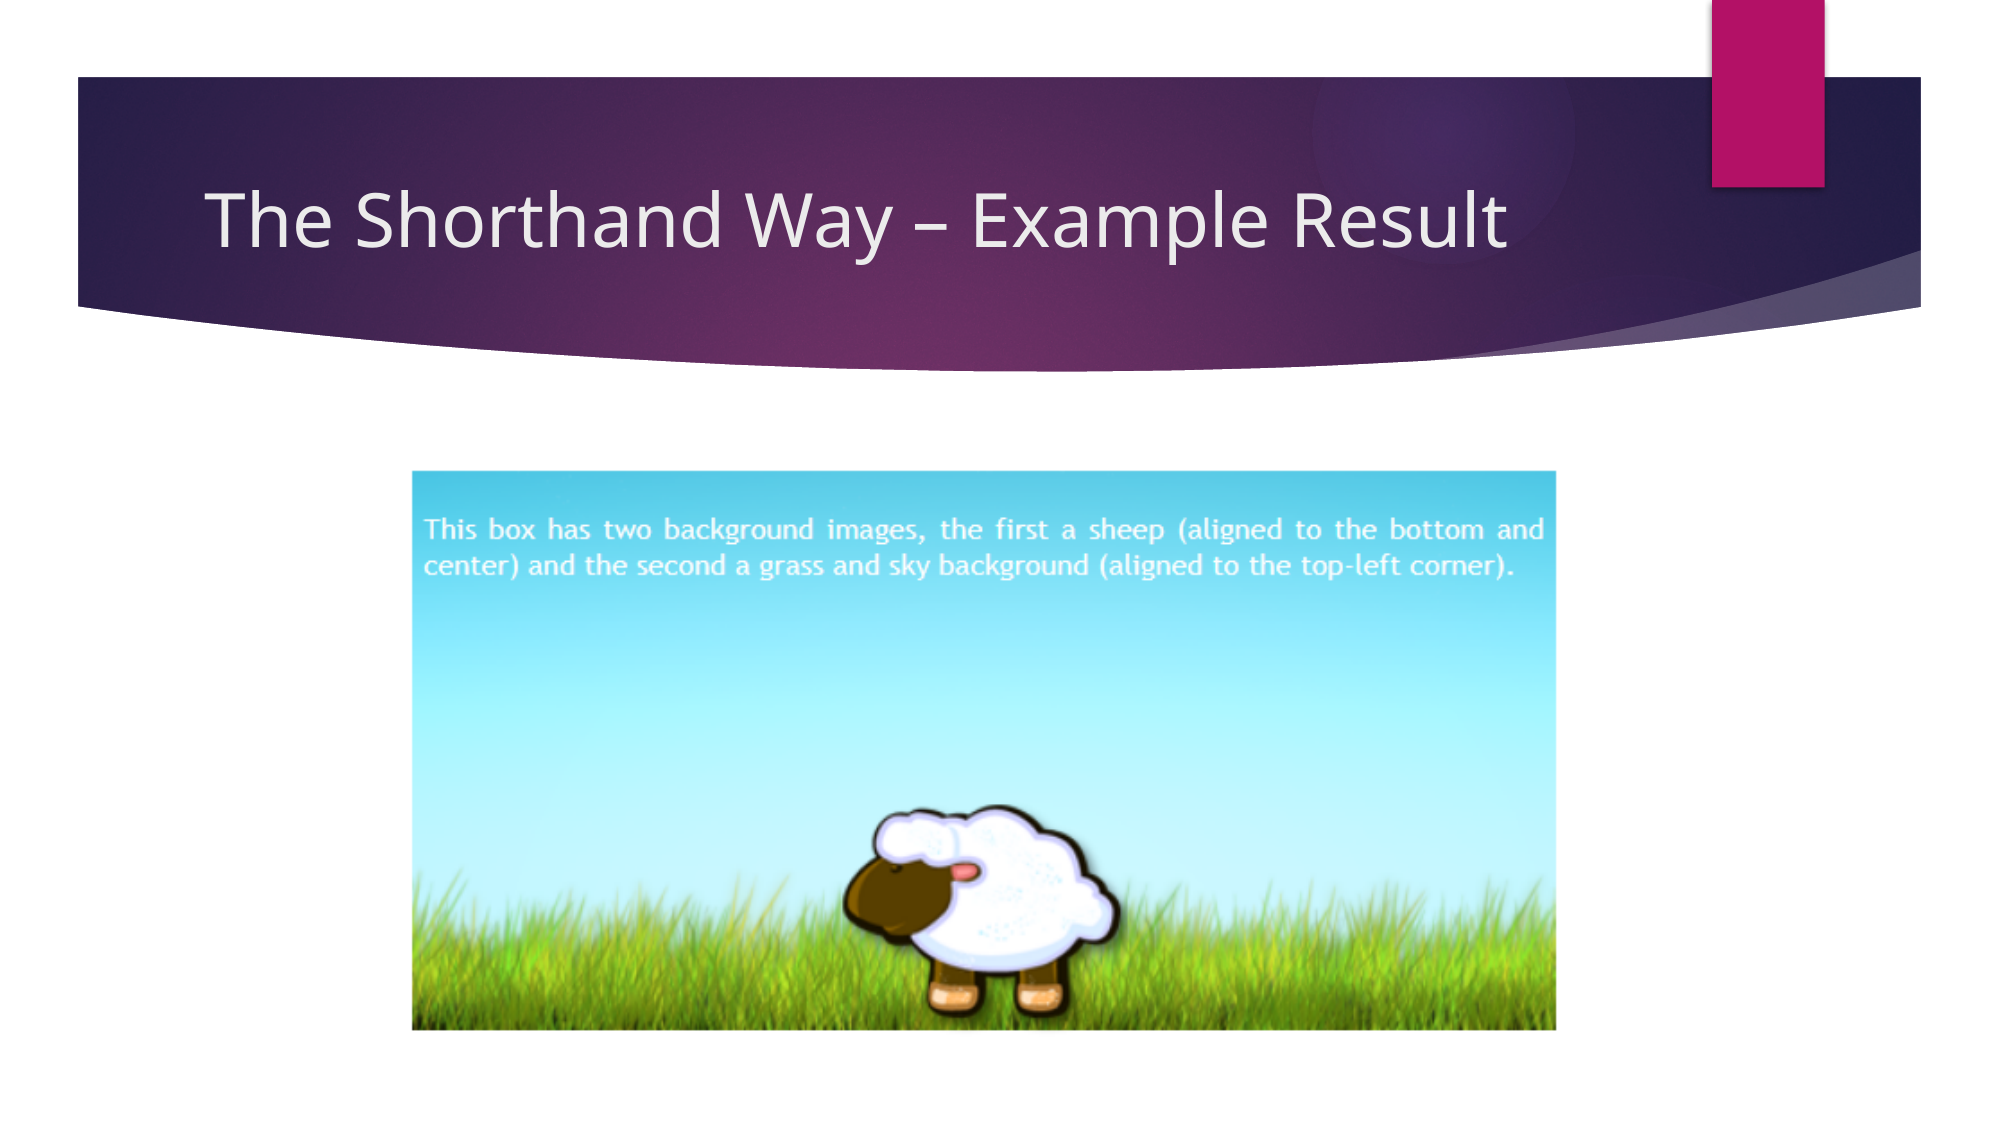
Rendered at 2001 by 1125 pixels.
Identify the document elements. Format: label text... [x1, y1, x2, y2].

title The Shorthand Way – Example Result [189, 159, 1627, 276]
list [399, 438, 1578, 1055]
